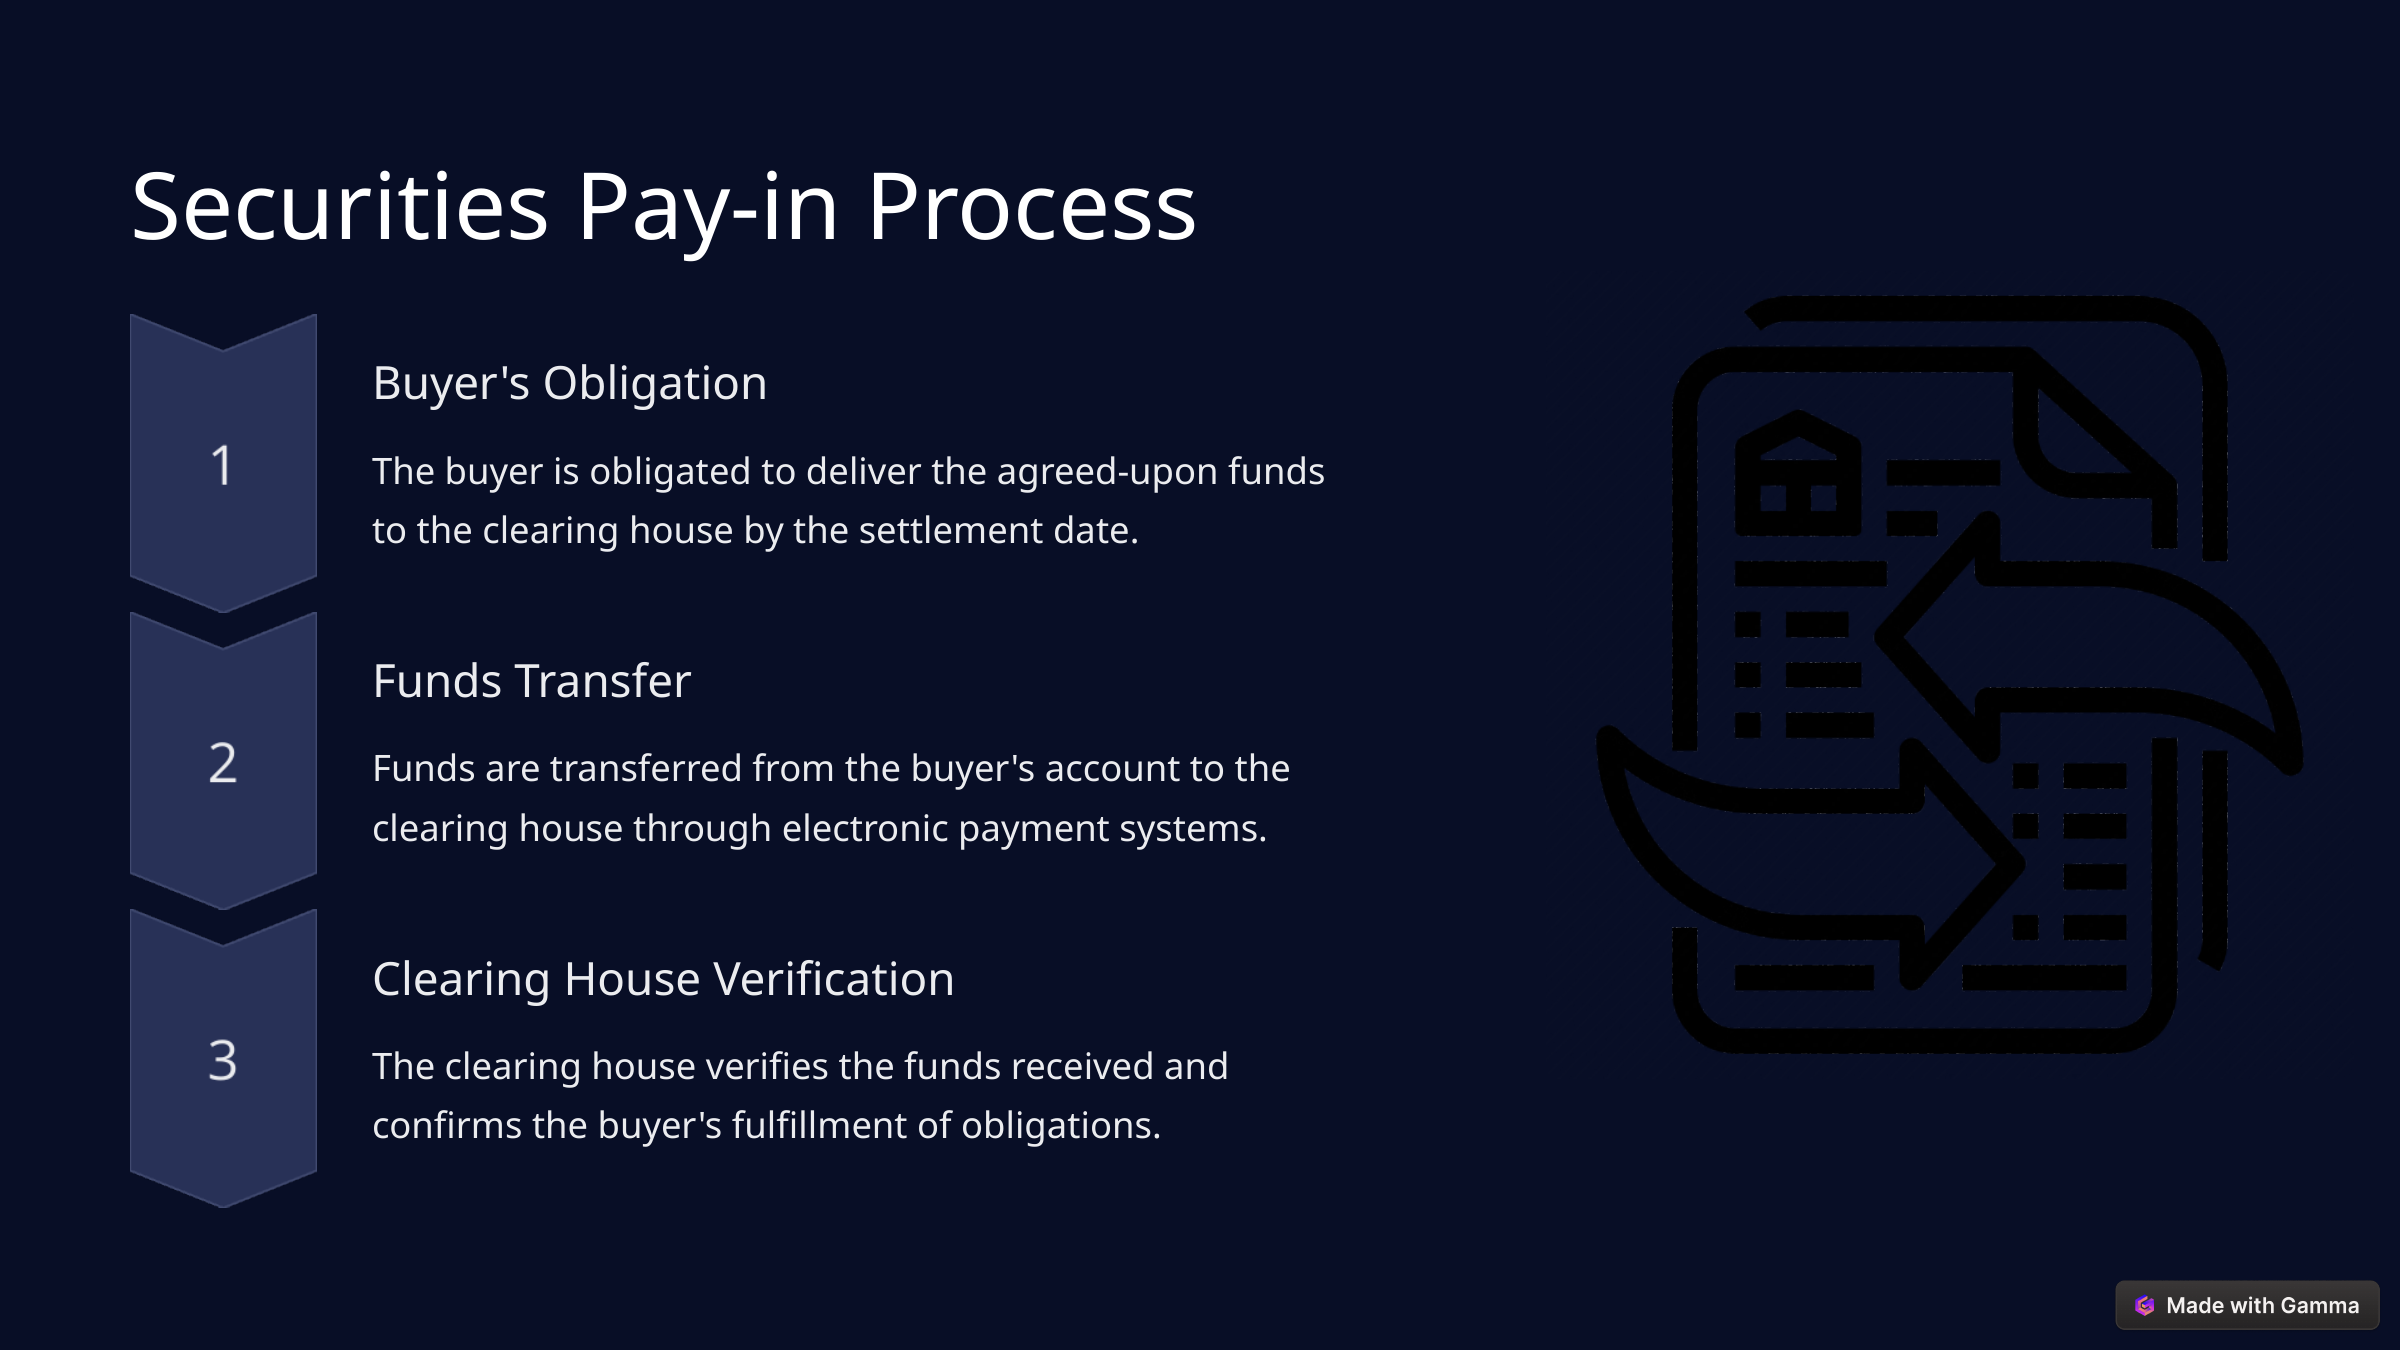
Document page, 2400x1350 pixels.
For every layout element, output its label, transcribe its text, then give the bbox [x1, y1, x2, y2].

picture [1546, 271, 2354, 1079]
text_box Securities Pay-in Process [130, 142, 1249, 259]
text_box The buyer is obligated to deliver the agreed-upon funds to the clearing house by the settlement date. [372, 432, 1370, 552]
text_box Funds Transfer [371, 649, 838, 708]
text_box Buyer's Obligation [371, 351, 838, 410]
text_box Clearing House Verification [372, 947, 985, 1006]
text_box Funds are transferred from the buyer's account to the clearing house through electronic payment systems. [372, 729, 1370, 849]
text_box The clearing house verifies the funds received and confirms the buyer's fulfillment of obligations. [372, 1027, 1370, 1147]
picture [2106, 1271, 2389, 1339]
picture [130, 314, 317, 1208]
